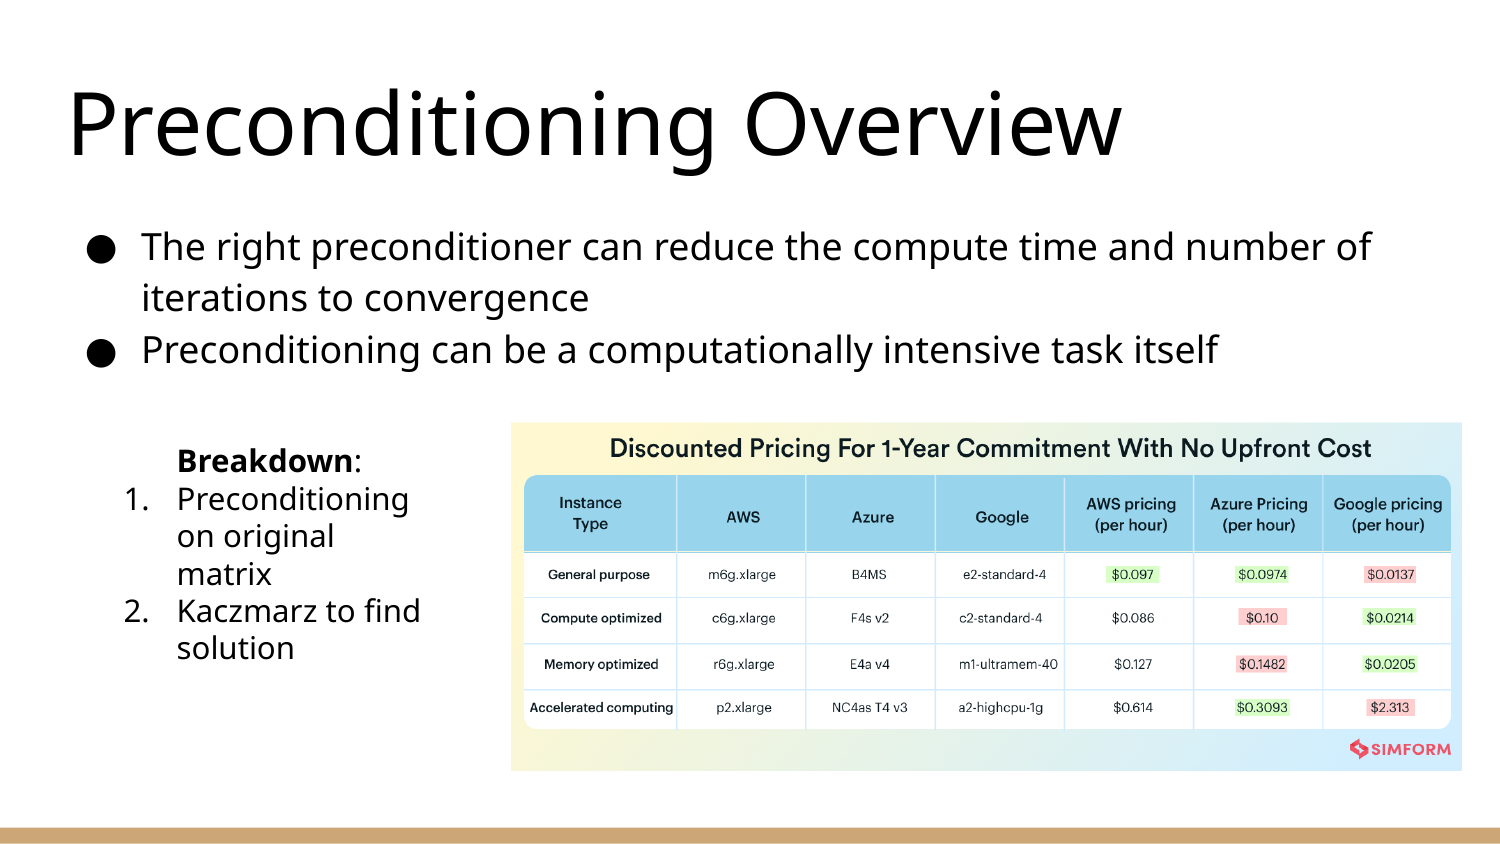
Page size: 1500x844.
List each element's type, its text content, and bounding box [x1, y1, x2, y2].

text_box Breakdown: Preconditioning on original matrix Kaczmarz to find solution [86, 426, 452, 771]
picture [510, 421, 1462, 771]
title Preconditioning Overview [51, 51, 1449, 189]
list The right preconditioner can reduce the compute time and number of iterations to convergence Preconditioning can be a computationally intensive task itself [51, 200, 1422, 422]
